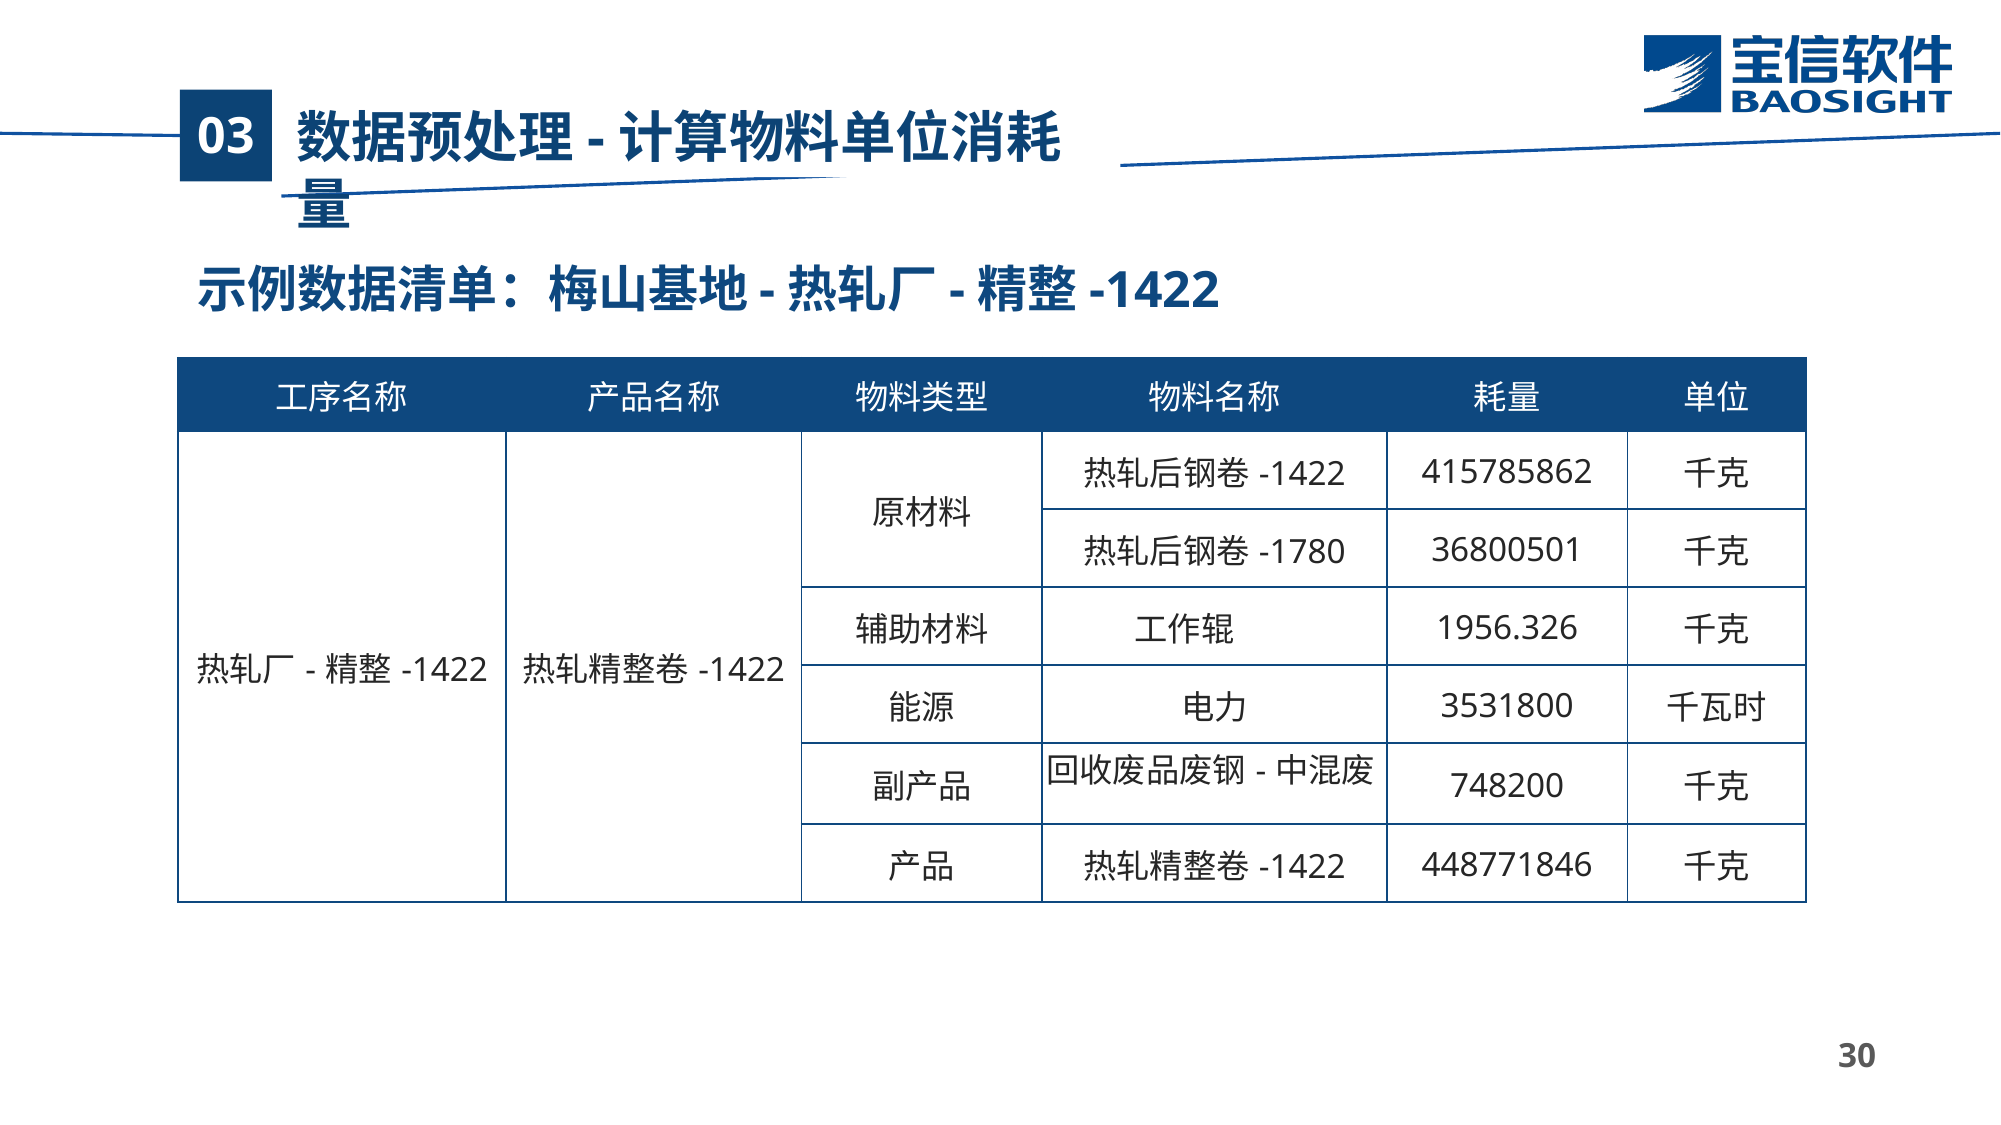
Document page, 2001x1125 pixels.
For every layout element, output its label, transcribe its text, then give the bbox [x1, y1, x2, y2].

table_cell 工作辊 [1043, 588, 1386, 664]
table_cell 原材料 [802, 432, 1041, 586]
table_cell 热轧精整卷-1422 [507, 432, 801, 901]
picture [1644, 35, 1952, 113]
table_cell 3531800 [1388, 666, 1627, 742]
table_cell 千克 [1628, 510, 1805, 586]
table_header 单位 [1628, 359, 1805, 431]
table_cell 回收废品废钢-中混废 [1043, 744, 1386, 823]
table_header 耗量 [1388, 359, 1627, 431]
table_cell 副产品 [802, 744, 1041, 823]
table_cell 热轧后钢卷-1780 [1043, 510, 1386, 586]
table_cell 热轧后钢卷-1422 [1043, 432, 1386, 508]
table_cell 热轧厂-精整-1422 [179, 432, 505, 901]
table_cell 千克 [1628, 744, 1805, 823]
table_cell 748200 [1388, 744, 1627, 823]
title 数据预处理-计算物料单位消耗量 [281, 94, 1121, 178]
table_cell 1956.326 [1388, 588, 1627, 664]
table_header 工序名称 [179, 359, 505, 431]
table_header 物料名称 [1043, 359, 1386, 431]
list 03 [177, 96, 275, 173]
table_cell 448771846 [1388, 825, 1627, 901]
table_cell 千克 [1628, 825, 1805, 901]
table_cell 能源 [802, 666, 1041, 742]
table_cell 千克 [1628, 432, 1805, 508]
table_cell 辅助材料 [802, 588, 1041, 664]
table_cell 热轧精整卷-1422 [1043, 825, 1386, 901]
table_cell 千瓦时 [1628, 666, 1805, 742]
table_cell 电力 [1043, 666, 1386, 742]
table_cell 产品 [802, 825, 1041, 901]
table_cell 36800501 [1388, 510, 1627, 586]
table_cell 415785862 [1388, 432, 1627, 508]
text_box 示例数据清单：梅山基地-热轧厂-精整-1422 [177, 217, 1807, 328]
table_header 物料类型 [802, 359, 1041, 431]
table_cell 千克 [1628, 588, 1805, 664]
table_header 产品名称 [507, 359, 801, 431]
